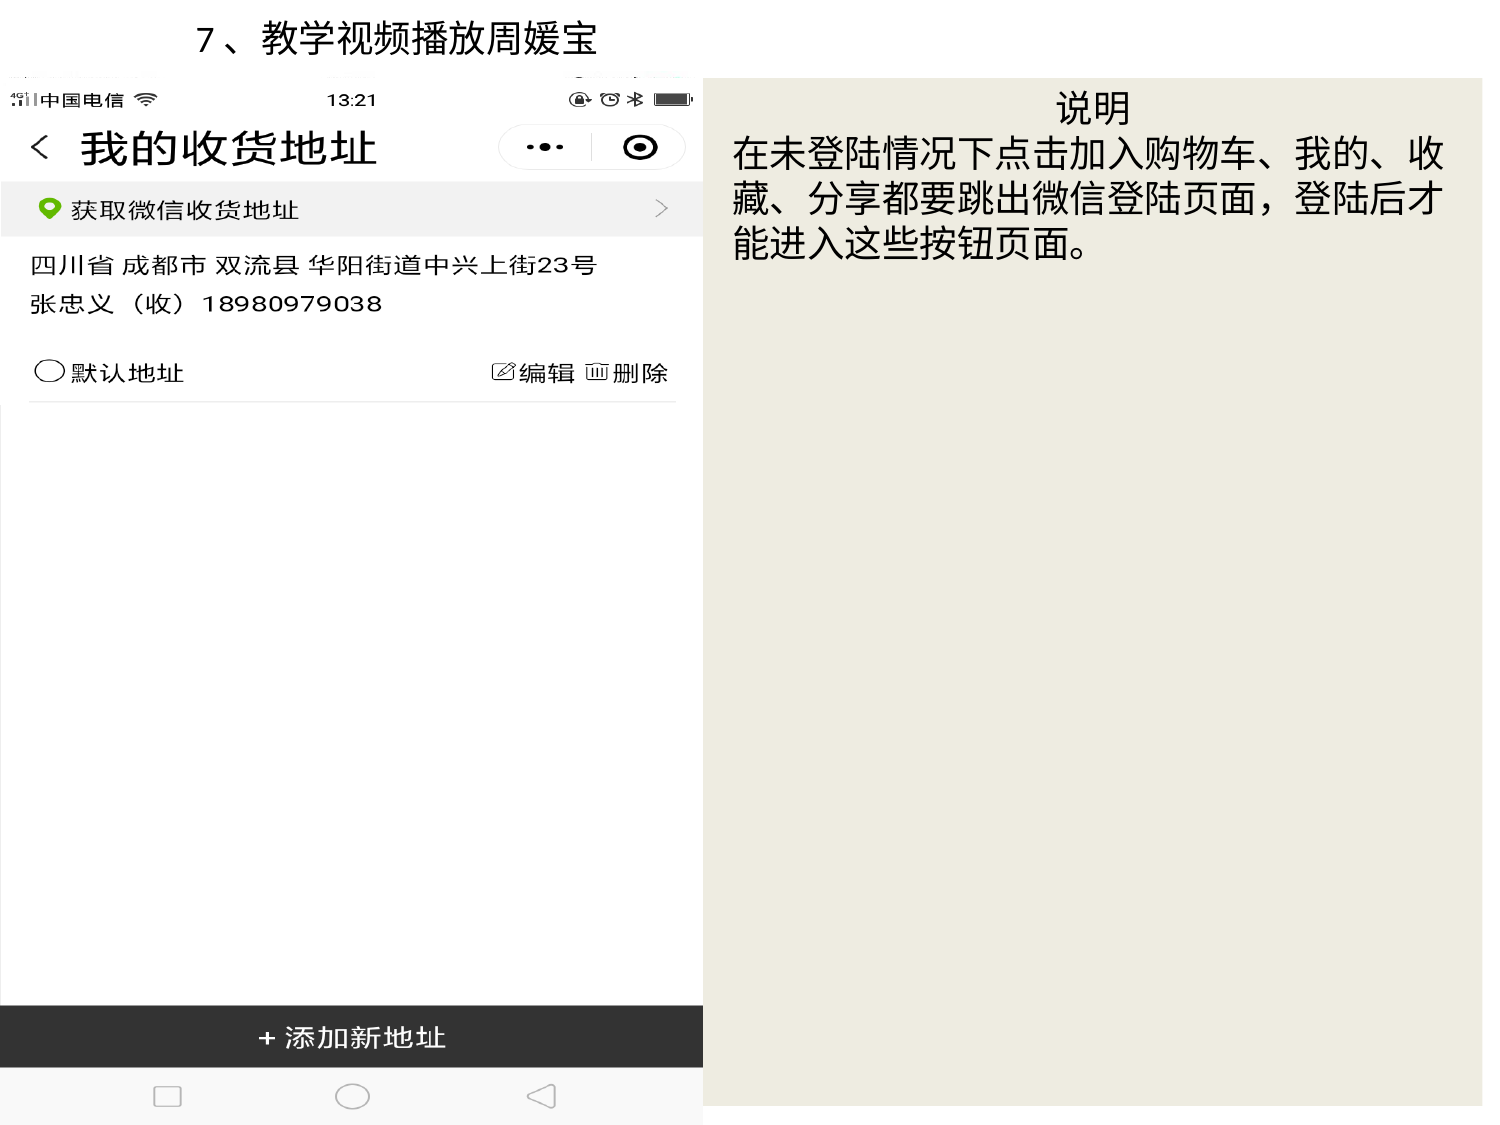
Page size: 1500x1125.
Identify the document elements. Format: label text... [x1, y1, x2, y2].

text_box 7、教学视频播放周媛宝 [180, 7, 614, 67]
picture [0, 70, 703, 1125]
subtitle [709, 78, 1483, 1106]
text_box 说明 在未登陆情况下点击加入购物车、我的、收藏、分享都要跳出微信登陆页面，登陆后才能进入这些按钮页面。 [717, 78, 1474, 318]
